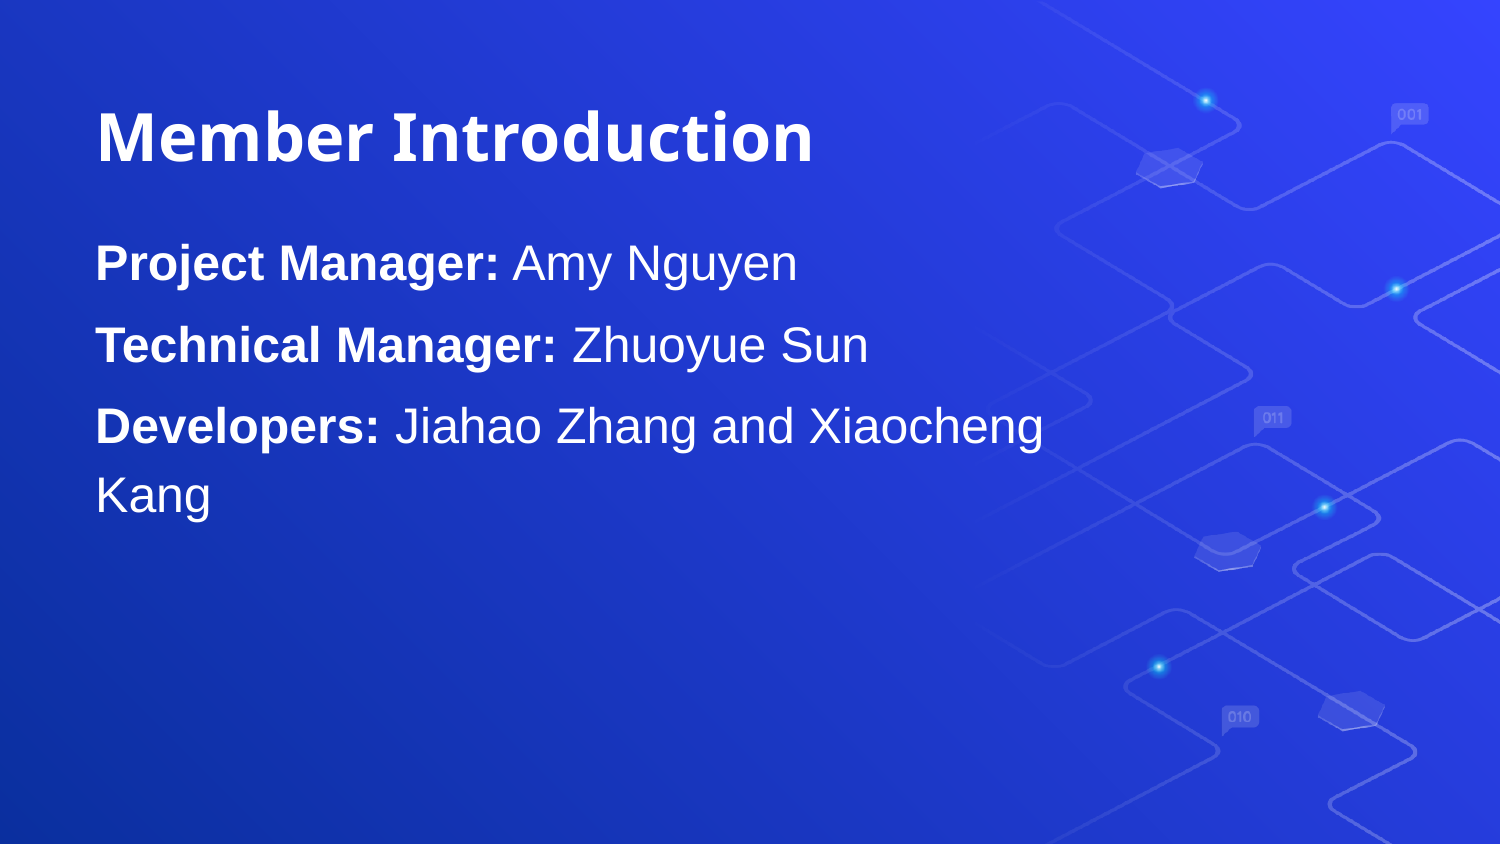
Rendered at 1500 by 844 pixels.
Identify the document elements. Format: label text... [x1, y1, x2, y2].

picture [0, 0, 1500, 844]
title Member Introduction [95, 33, 1082, 175]
list Project Manager: Amy Nguyen Technical Manager: Zhuoyue Sun Developers: Jiahao Zhang and Xiaocheng Kang [95, 221, 1082, 741]
